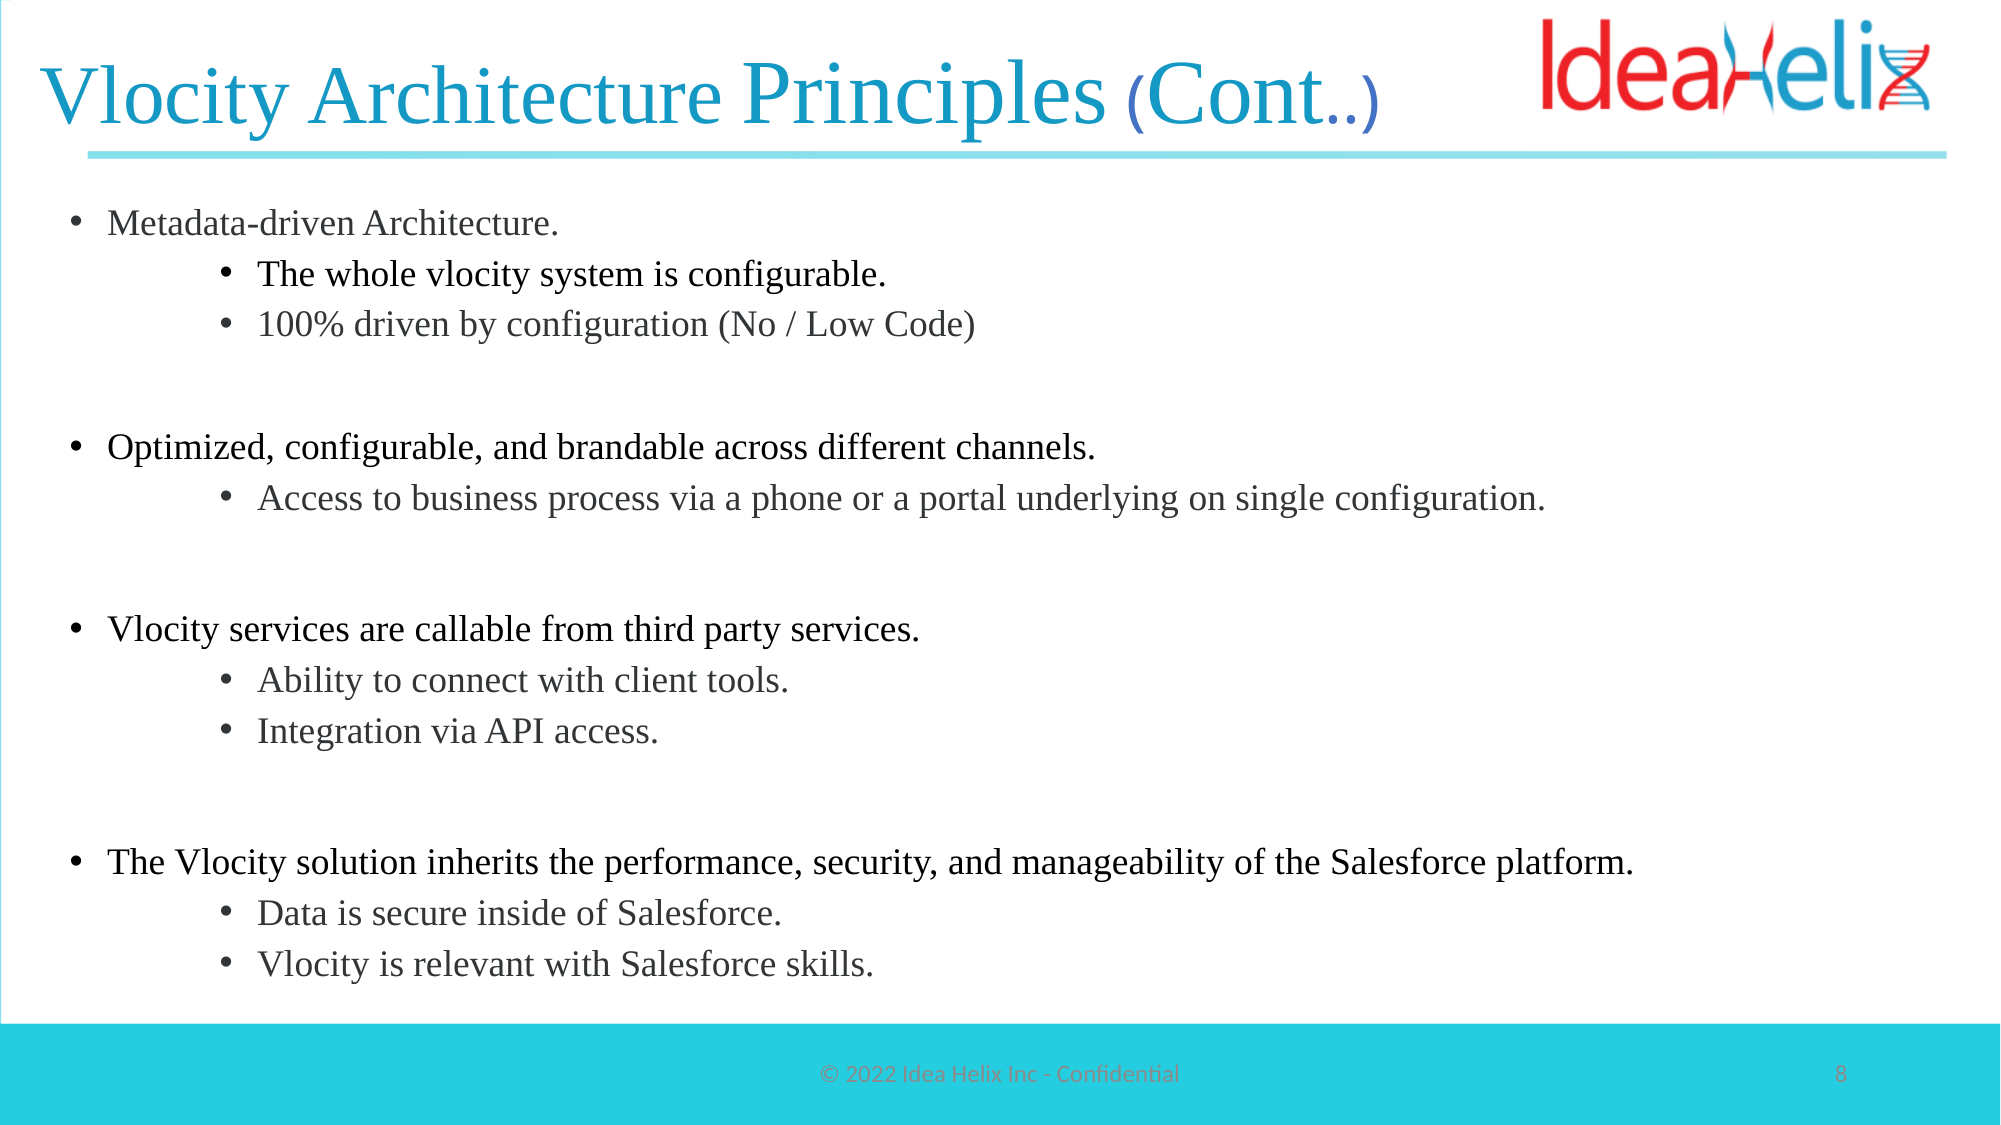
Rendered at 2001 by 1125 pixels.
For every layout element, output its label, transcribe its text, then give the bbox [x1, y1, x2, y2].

slide_number 8 [1412, 1042, 1863, 1103]
picture [0, 0, 2001, 1125]
list Metadata-driven Architecture. The whole vlocity system is configurable. 100% driven by configuration (No / Low Code) Optimized, configurable, and brandable across different channels. Access to business process via a phone or a portal underlying on single configuration. Vlocity services are callable from third party services. Ability to connect with client tools. Integration via API access. The Vlocity solution inherits the performance, security, and manageability of the Salesforce platform. Data is secure inside of Salesforce. Vlocity is relevant with Salesforce skills. [54, 195, 1954, 994]
title Vlocity Architecture Principles (Cont..) [24, 22, 1555, 166]
footer © 2022 Idea Helix Inc - Confidential [662, 1042, 1338, 1103]
